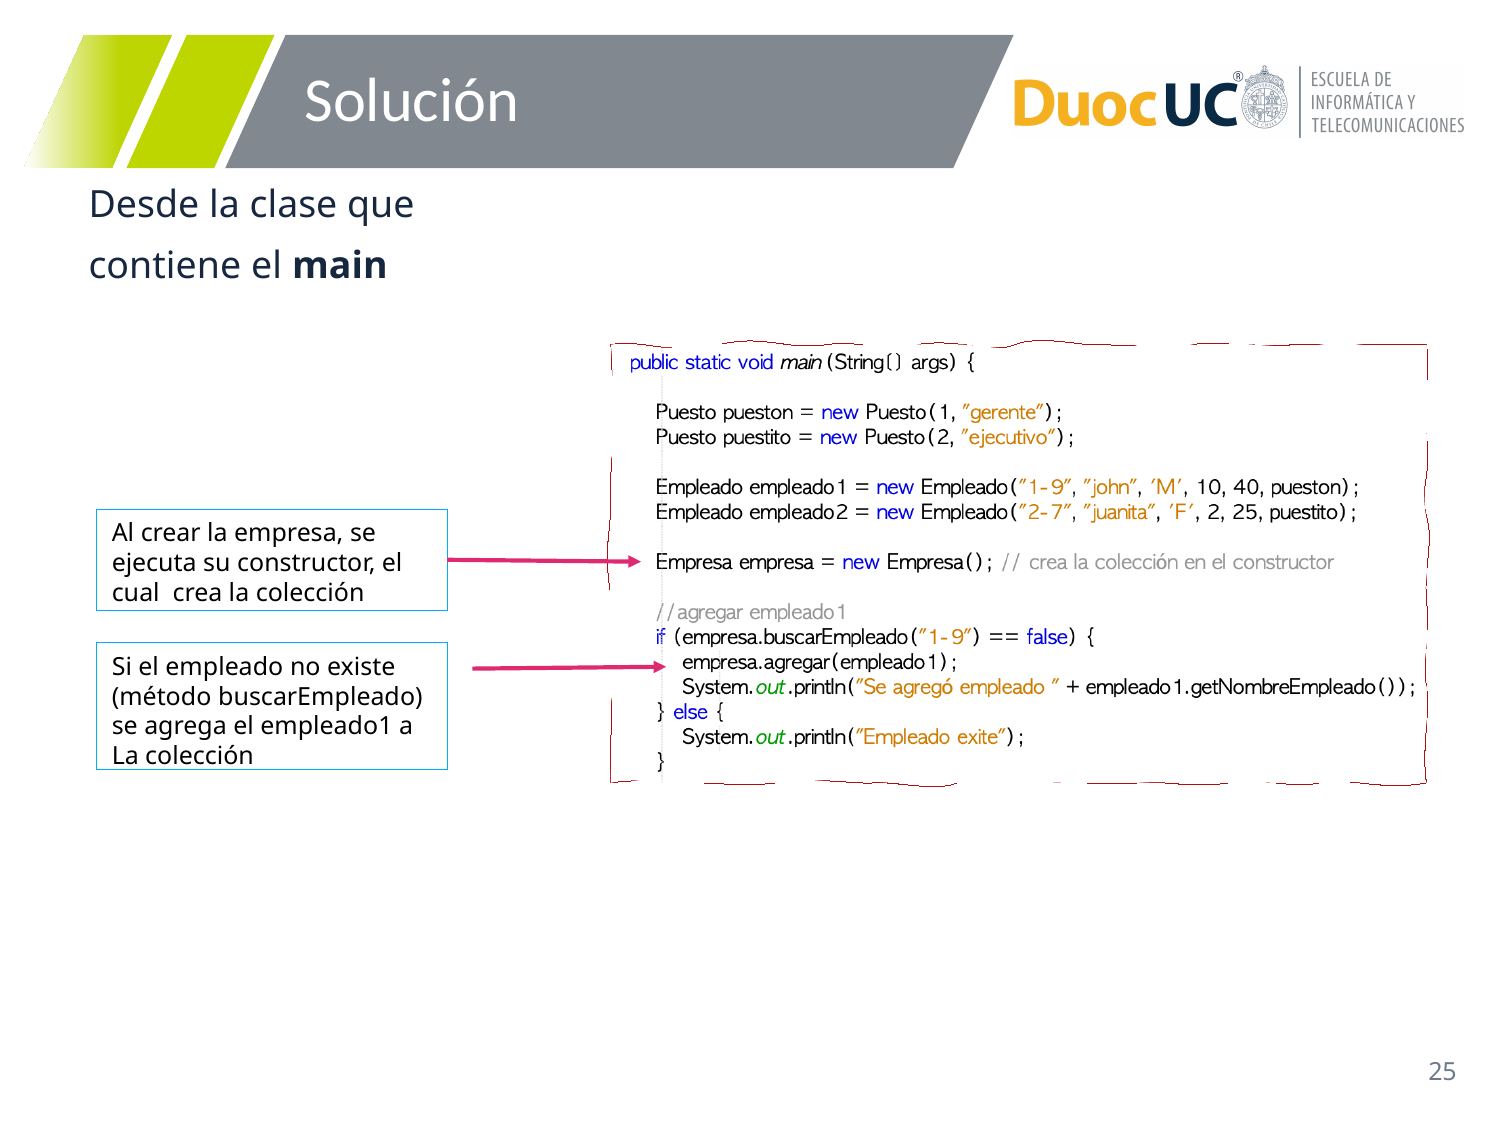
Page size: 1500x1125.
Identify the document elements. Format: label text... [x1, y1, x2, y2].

picture [610, 344, 1427, 784]
text_box Si el empleado no existe (método buscarEmpleado) se agrega el empleado1 a La colección [96, 642, 448, 770]
picture [1013, 63, 1465, 140]
list Desde la clase que contiene el main [26, 177, 1474, 1021]
text_box Al crear la empresa, se ejecuta su constructor, el cual crea la colección [96, 509, 448, 611]
title Solución [289, 34, 993, 169]
